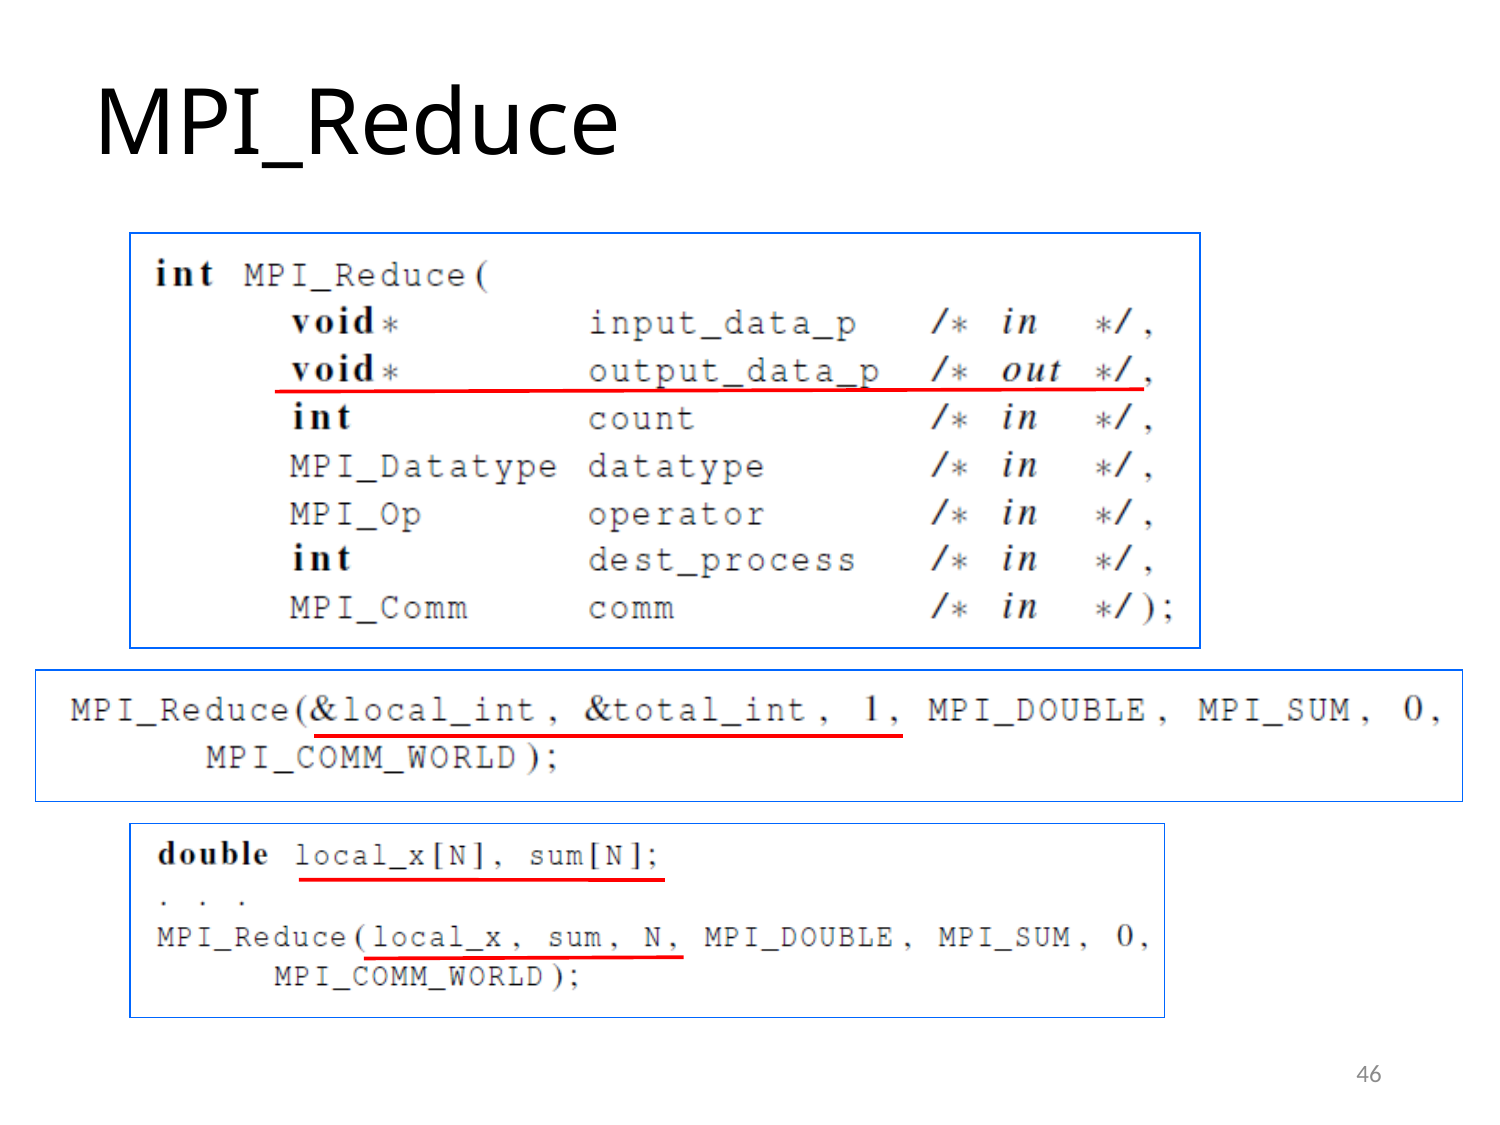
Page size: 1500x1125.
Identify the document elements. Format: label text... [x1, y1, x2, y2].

picture [130, 824, 1164, 1017]
picture [36, 670, 1462, 801]
picture [130, 233, 1200, 648]
slide_number 46 [1059, 1042, 1397, 1103]
title MPI_Reduce [78, 67, 1437, 183]
